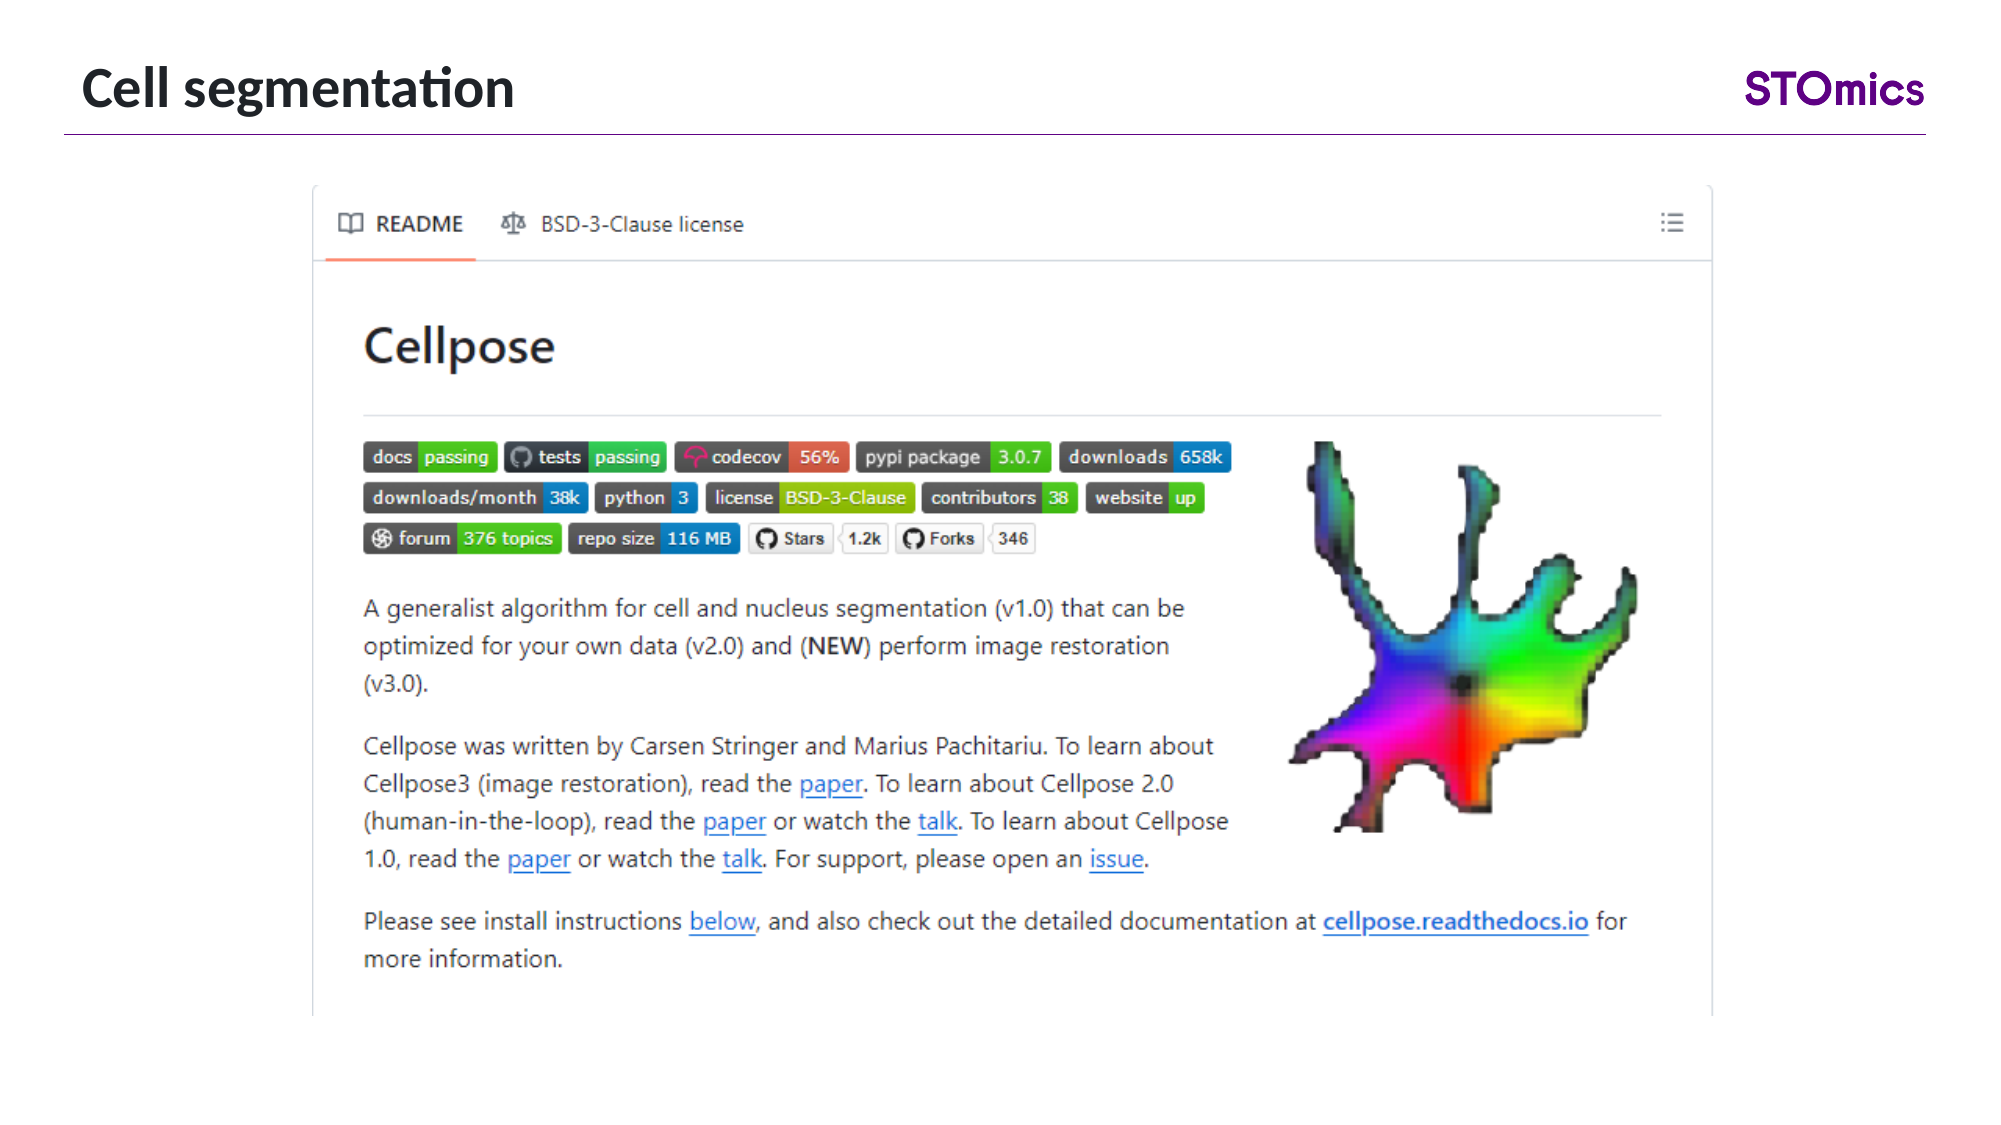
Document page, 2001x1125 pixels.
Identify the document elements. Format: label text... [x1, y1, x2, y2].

title Cell segmentation [67, 43, 1695, 134]
picture [1695, 25, 1974, 151]
picture [312, 185, 1718, 1016]
